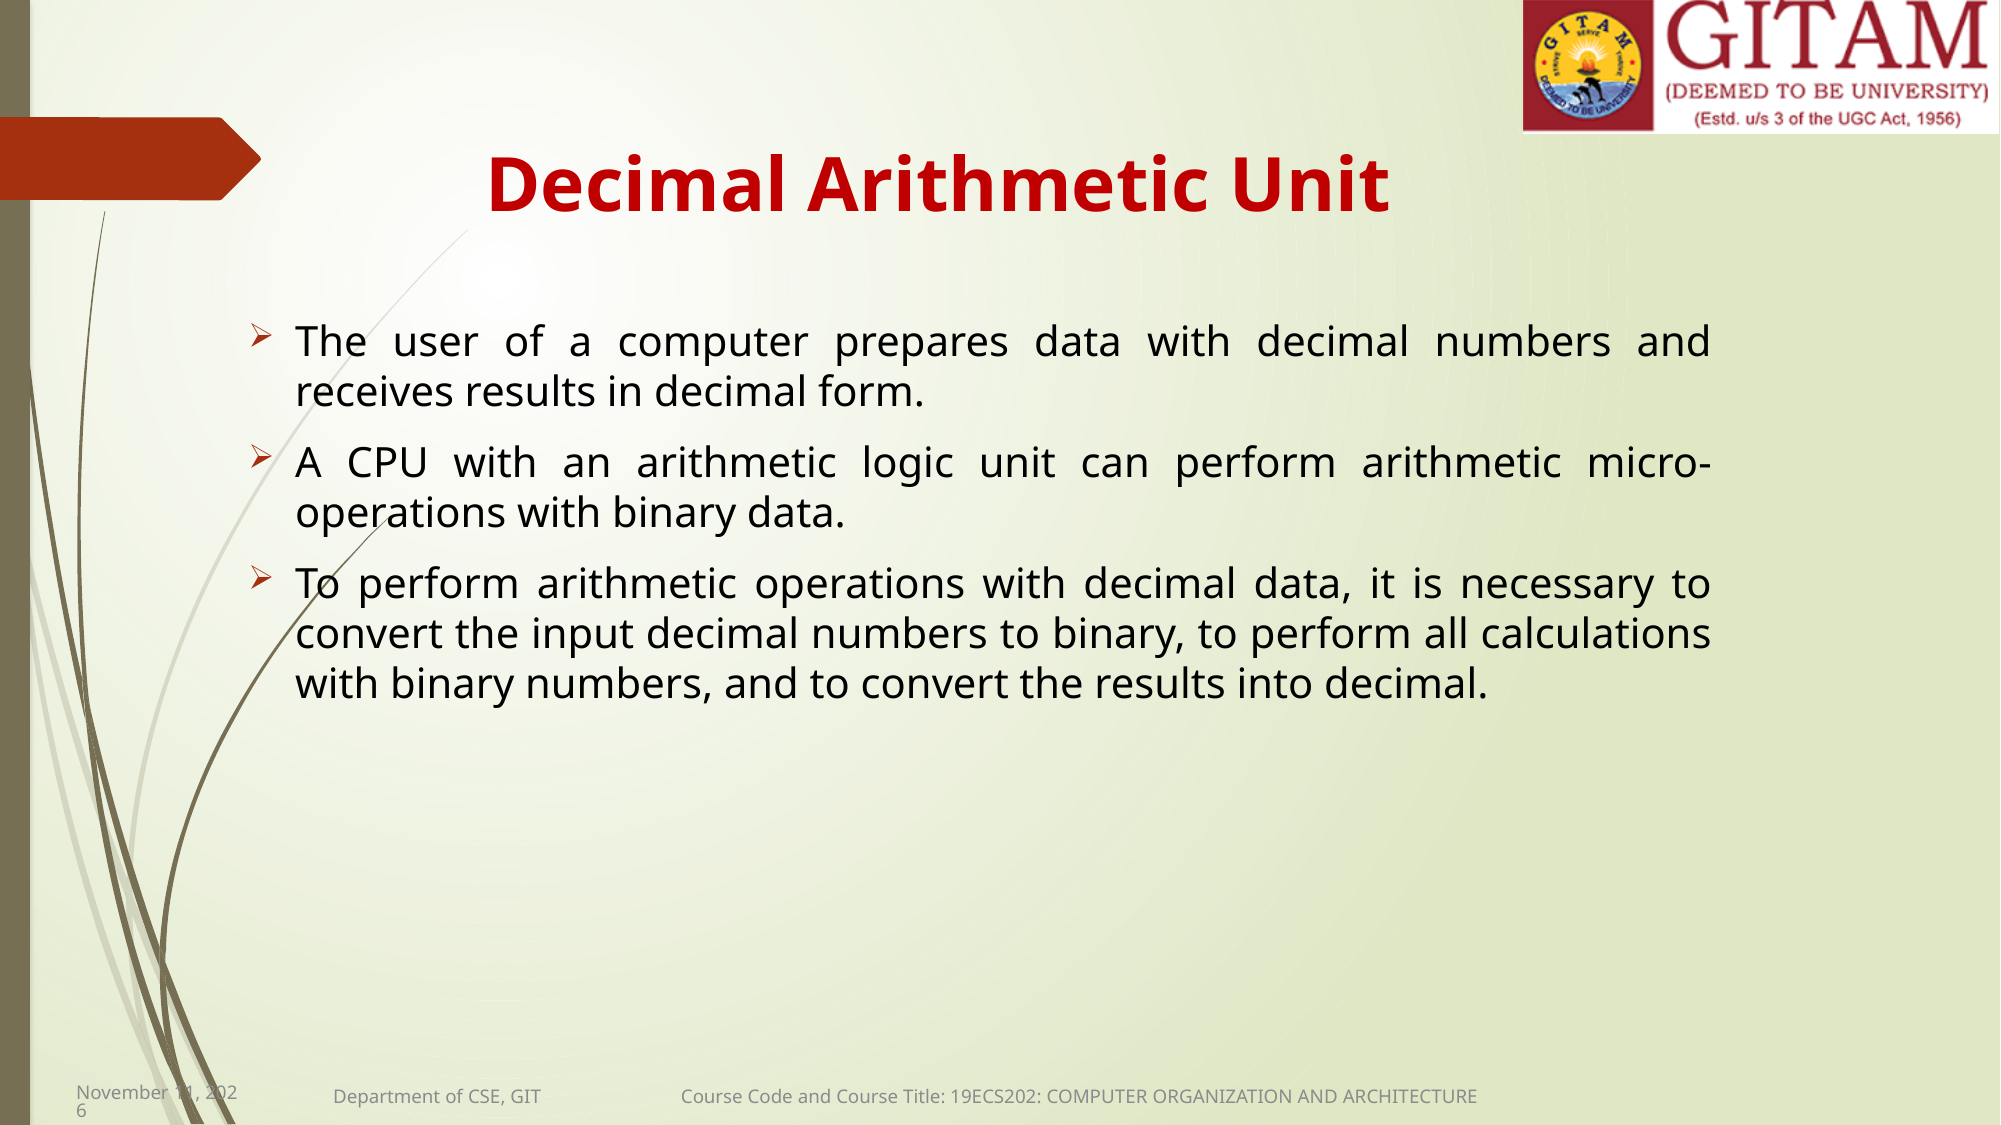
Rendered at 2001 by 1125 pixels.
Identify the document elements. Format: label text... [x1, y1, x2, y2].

text_box Decimal Arithmetic Unit [233, 82, 1644, 235]
text_box The user of a computer prepares data with decimal numbers and receives results in decimal form. A CPU with an arithmetic logic unit can perform arithmetic micro-operations with binary data. To perform arithmetic operations with decimal data, it is necessary to convert the input decimal numbers to binary, to perform all calculations with binary numbers, and to convert the results into decimal. [233, 307, 1728, 924]
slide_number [61, 1063, 259, 1123]
picture [1523, 0, 1999, 134]
footer Department of CSE, GIT Course Code and Course Title: 19ECS202: COMPUTER ORGANIZATION AND ARCHITECTURE [318, 1067, 1548, 1125]
